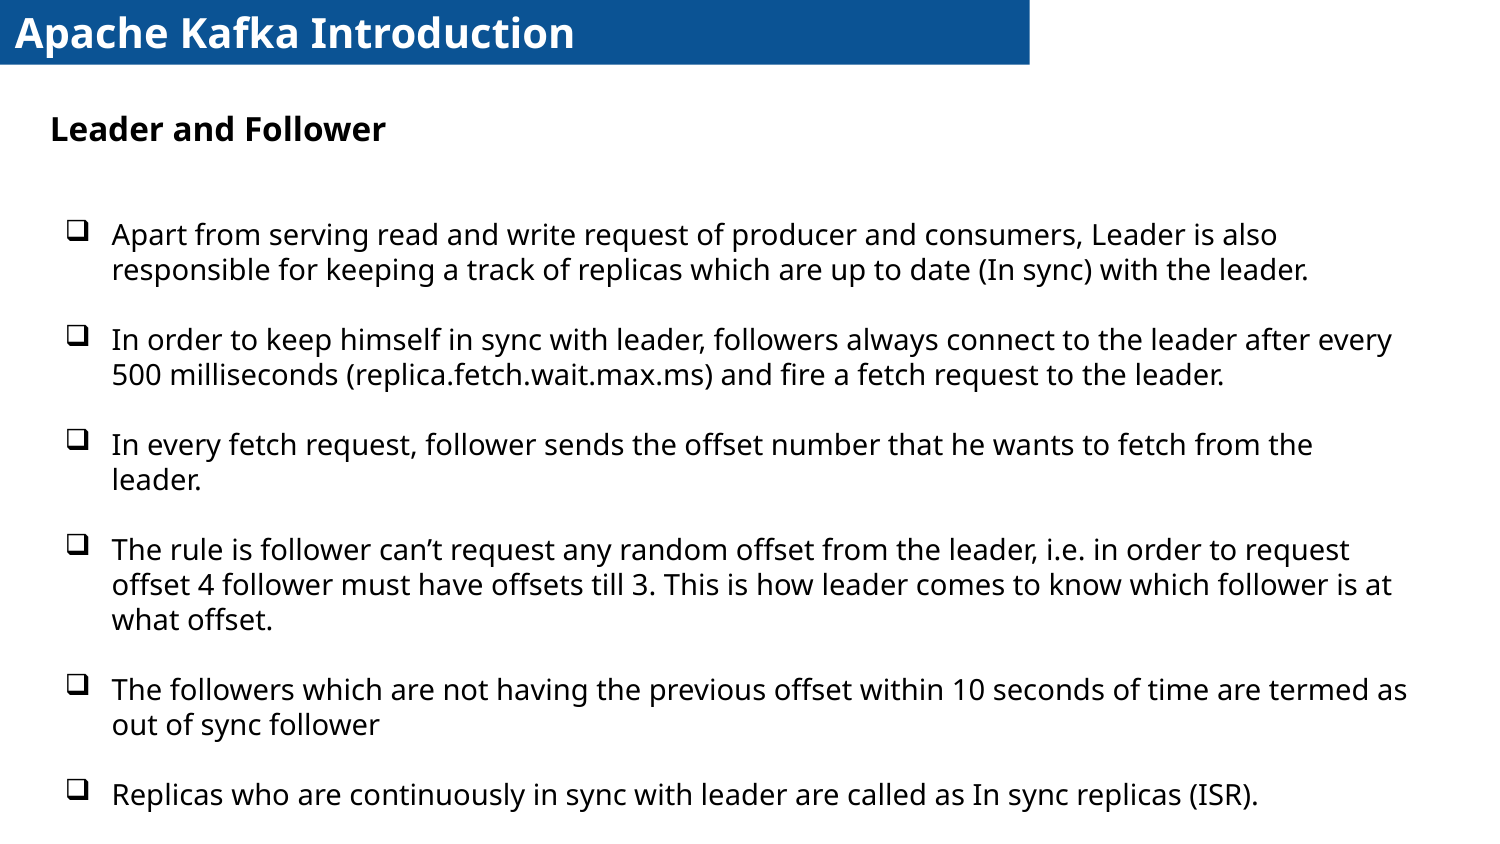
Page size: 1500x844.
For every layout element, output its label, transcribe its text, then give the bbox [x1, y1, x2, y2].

text_box Apache Kafka Introduction [0, 0, 1030, 65]
text_box Apart from serving read and write request of producer and consumers, Leader is also responsible for keeping a track of replicas which are up to date (In sync) with the leader. In order to keep himself in sync with leader, followers always connect to the leader after every 500 milliseconds (replica.fetch.wait.max.ms) and fire a fetch request to the leader. In every fetch request, follower sends the offset number that he wants to fetch from the leader. The rule is follower can’t request any random offset from the leader, i.e. in order to request offset 4 follower must have offsets till 3. This is how leader comes to know which follower is at what offset. The followers which are not having the previous offset within 10 seconds of time are termed as out of sync follower Replicas who are continuously in sync with leader are called as In sync replicas (ISR). [50, 209, 1425, 844]
text_box Leader and Follower [14, 80, 767, 156]
